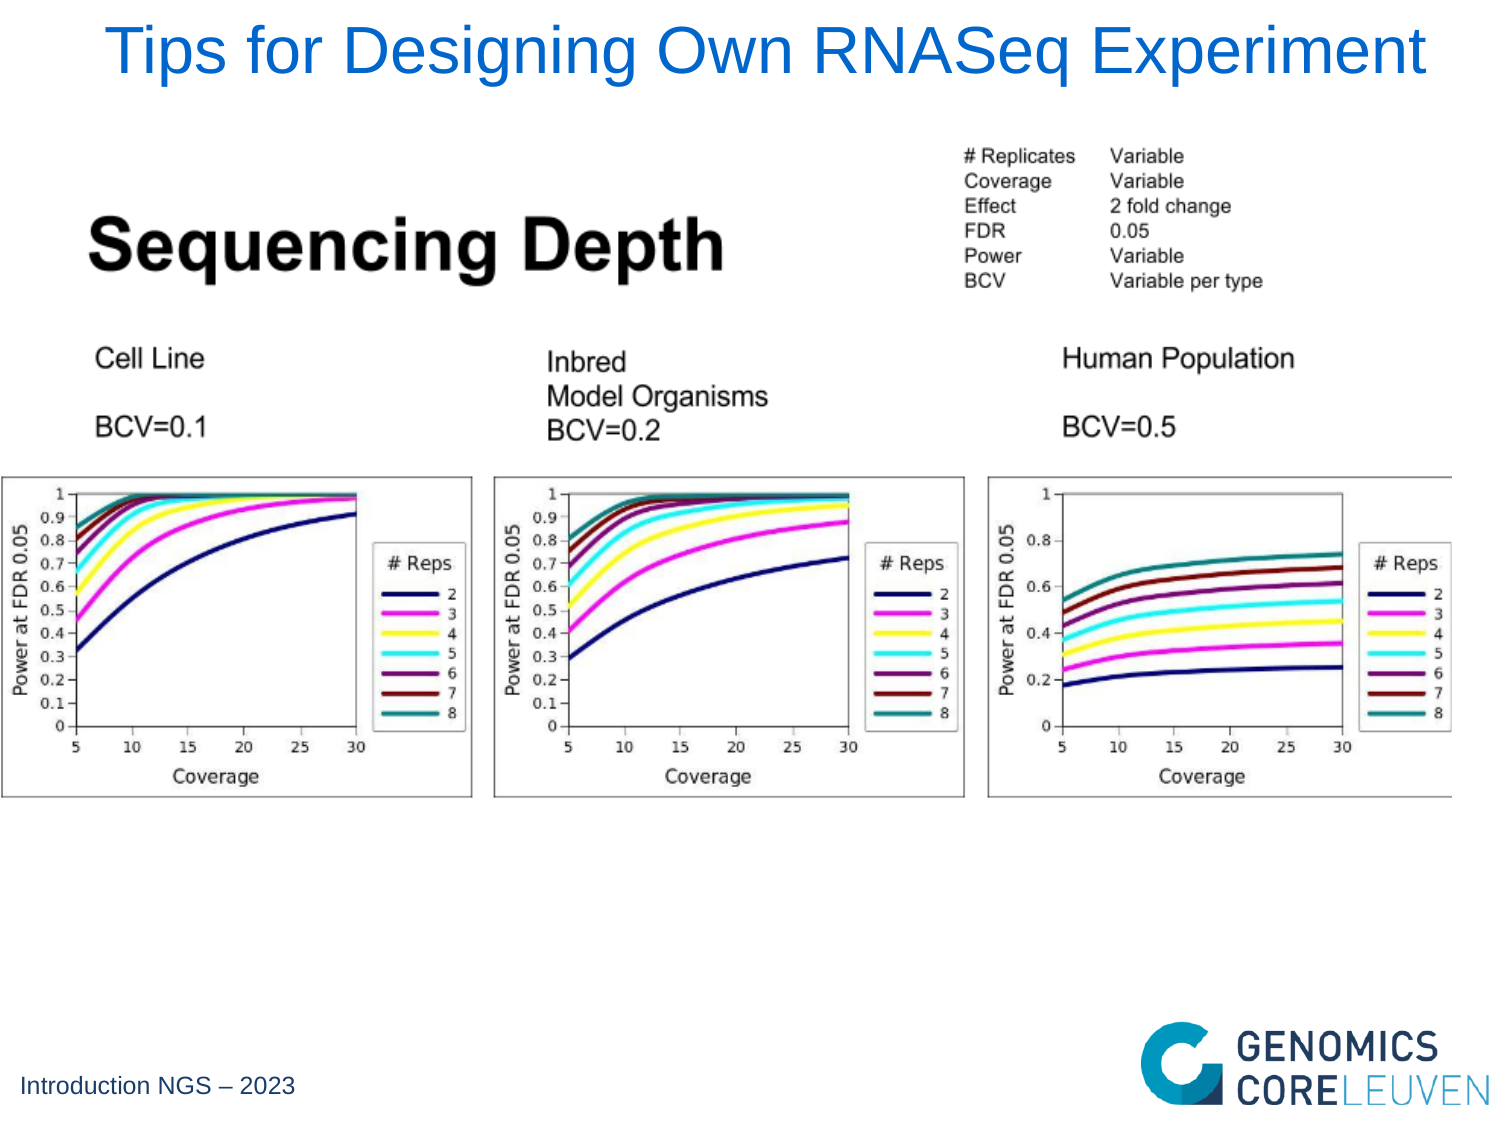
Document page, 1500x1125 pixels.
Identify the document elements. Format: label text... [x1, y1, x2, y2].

text_box Tips for Designing Own RNASeq Experiment [18, 1, 1500, 103]
picture [1133, 1018, 1496, 1111]
picture [0, 129, 1453, 871]
